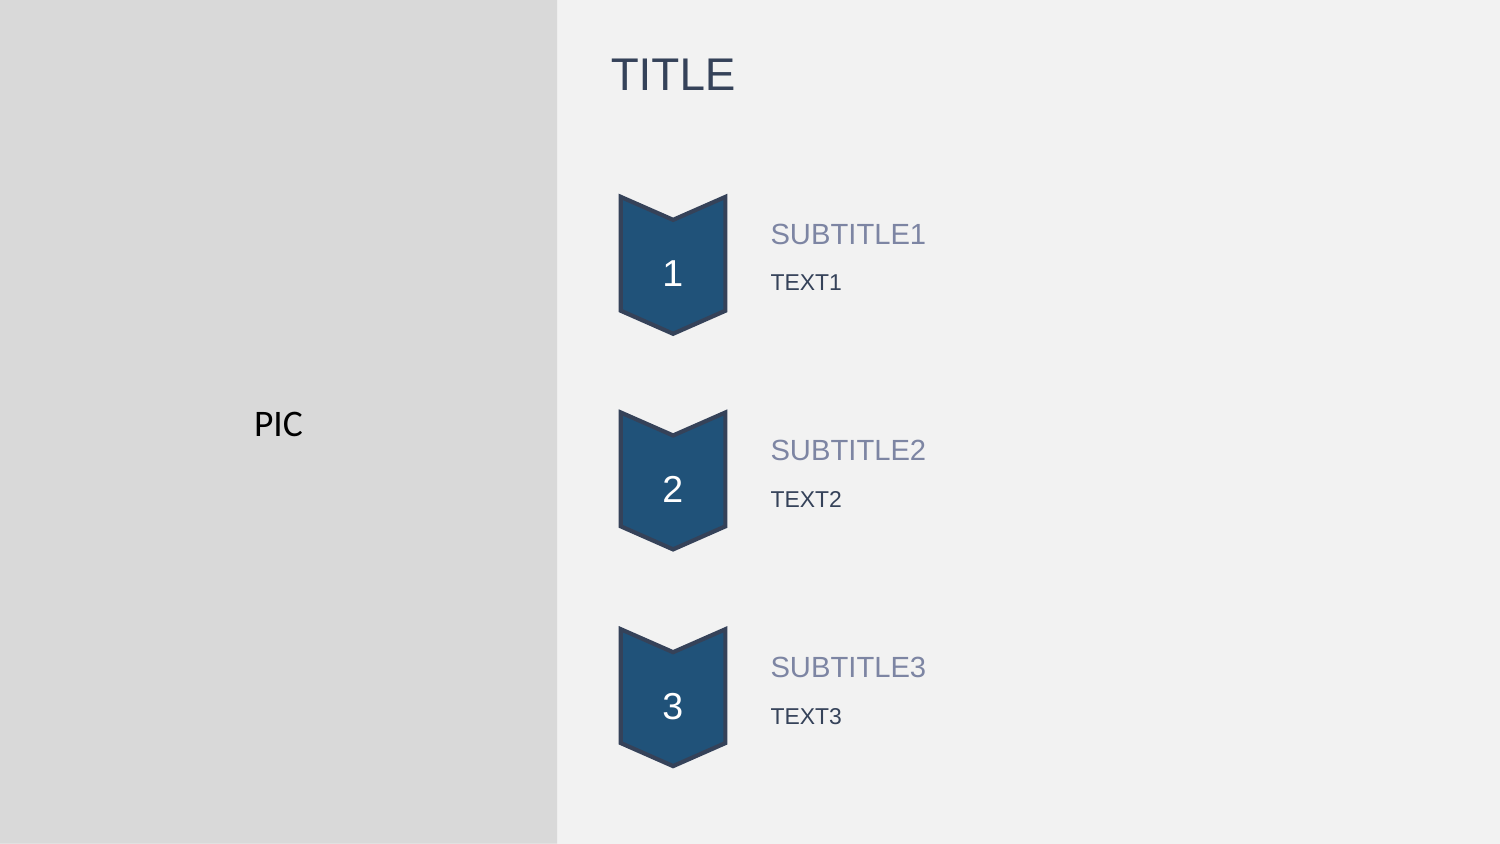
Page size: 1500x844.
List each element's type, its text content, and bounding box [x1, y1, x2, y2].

text_box TEXT1 [755, 260, 1457, 345]
text_box [618, 193, 728, 337]
text_box TEXT2 [755, 477, 1457, 562]
text_box [618, 409, 728, 552]
text_box 1 [642, 242, 703, 302]
text_box SUBTITLE3 [755, 599, 1457, 691]
text_box 3 [642, 674, 703, 735]
text_box PIC [0, 0, 559, 844]
text_box TEXT3 [755, 693, 1457, 779]
text_box SUBTITLE1 [755, 167, 1457, 258]
text_box SUBTITLE2 [755, 383, 1457, 474]
text_box 2 [642, 457, 703, 518]
text_box TITLE [596, 37, 1425, 168]
text_box [618, 626, 728, 769]
